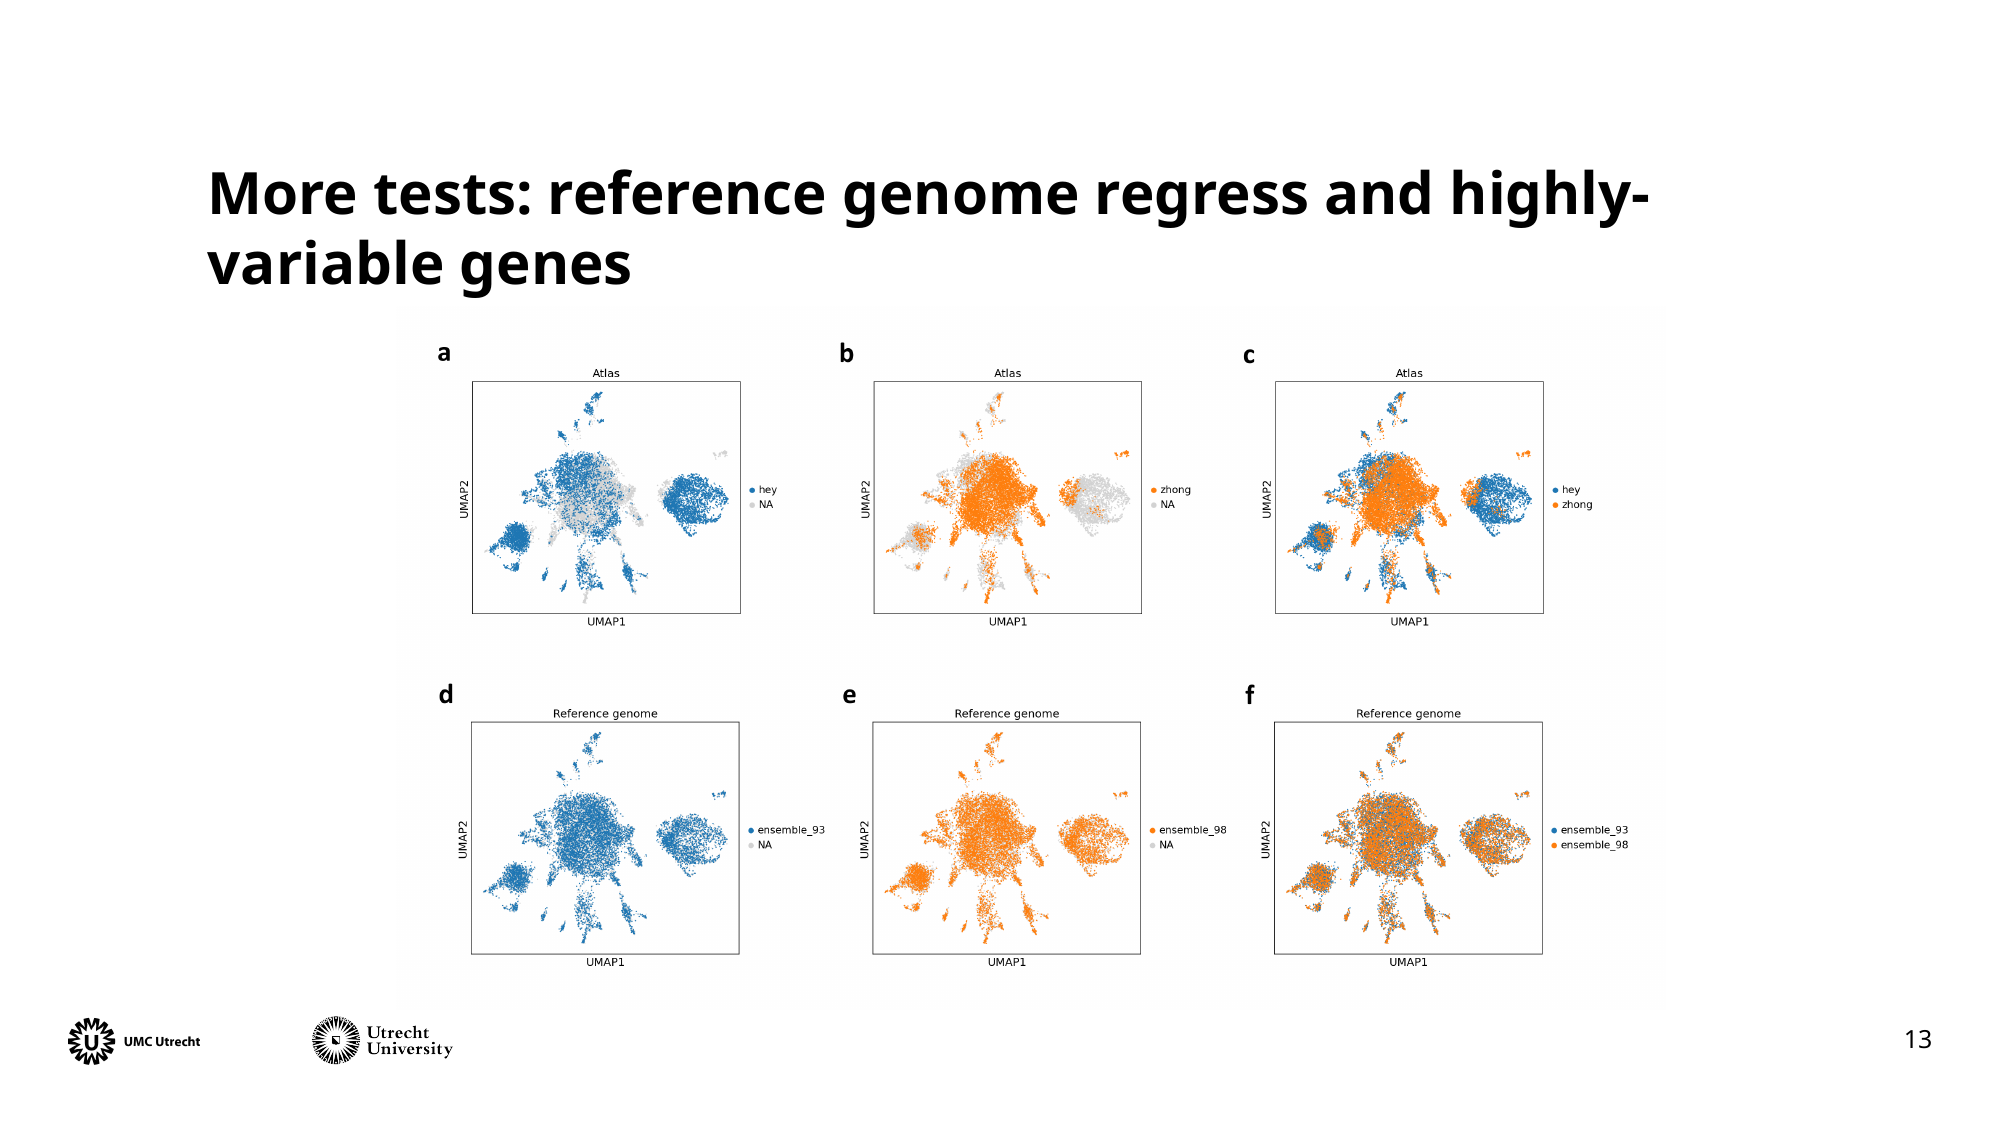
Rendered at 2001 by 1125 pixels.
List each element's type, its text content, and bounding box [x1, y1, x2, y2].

text_box More tests: reference genome regress and highly-variable genes [192, 148, 1758, 355]
picture [68, 984, 200, 1096]
slide_number 13 [1828, 1009, 1933, 1071]
picture [272, 306, 1666, 1096]
